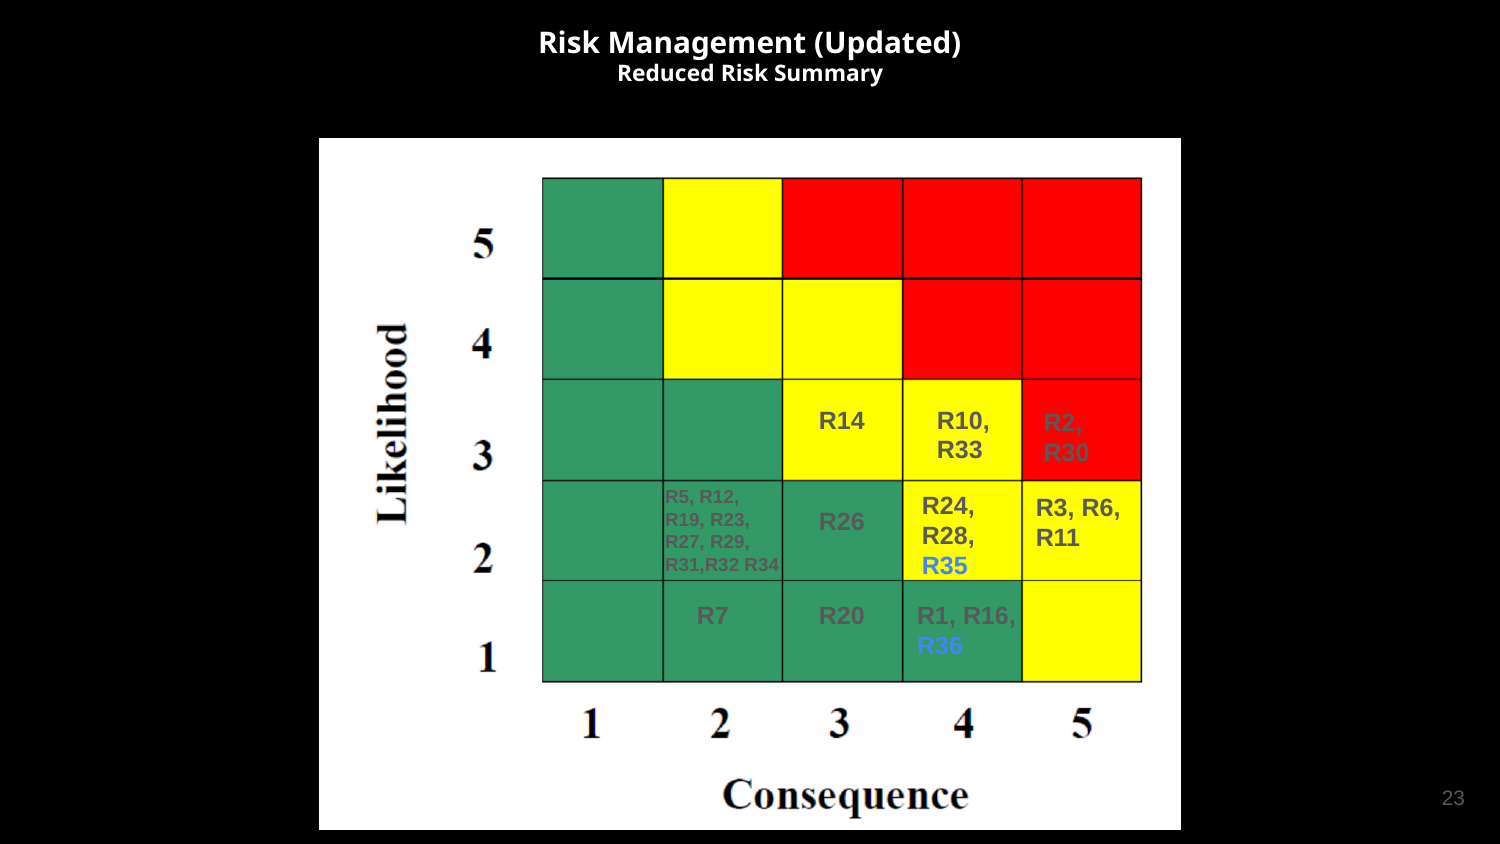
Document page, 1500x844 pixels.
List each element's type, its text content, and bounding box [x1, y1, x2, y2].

slide_number 23 [1389, 764, 1480, 830]
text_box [319, 138, 1181, 830]
title Risk Management (Updated) Reduced Risk Summary [51, 8, 1449, 103]
